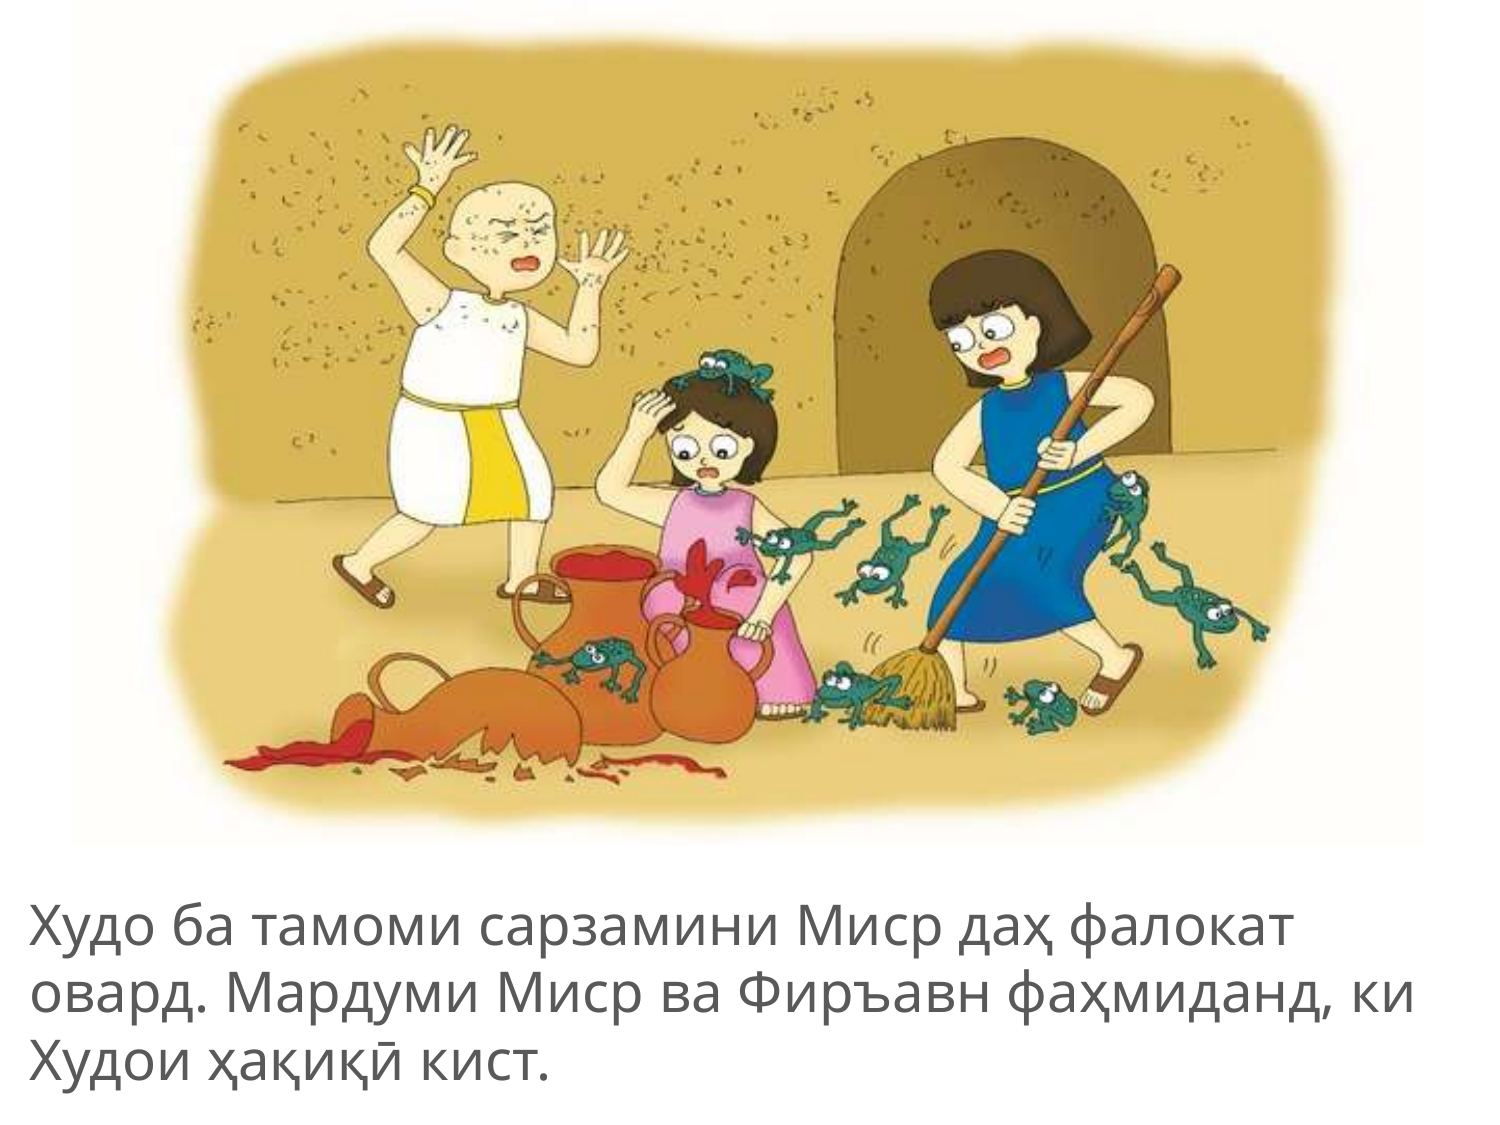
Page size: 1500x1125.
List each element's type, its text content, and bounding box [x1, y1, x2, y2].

text_box Худо ба тамоми сарзамини Миср даҳ фалокат овард. Мардуми Миср ва Фиръавн фаҳмиданд, ки Худои ҳақиқӣ кист. [14, 881, 1500, 1099]
picture [73, 0, 1425, 847]
